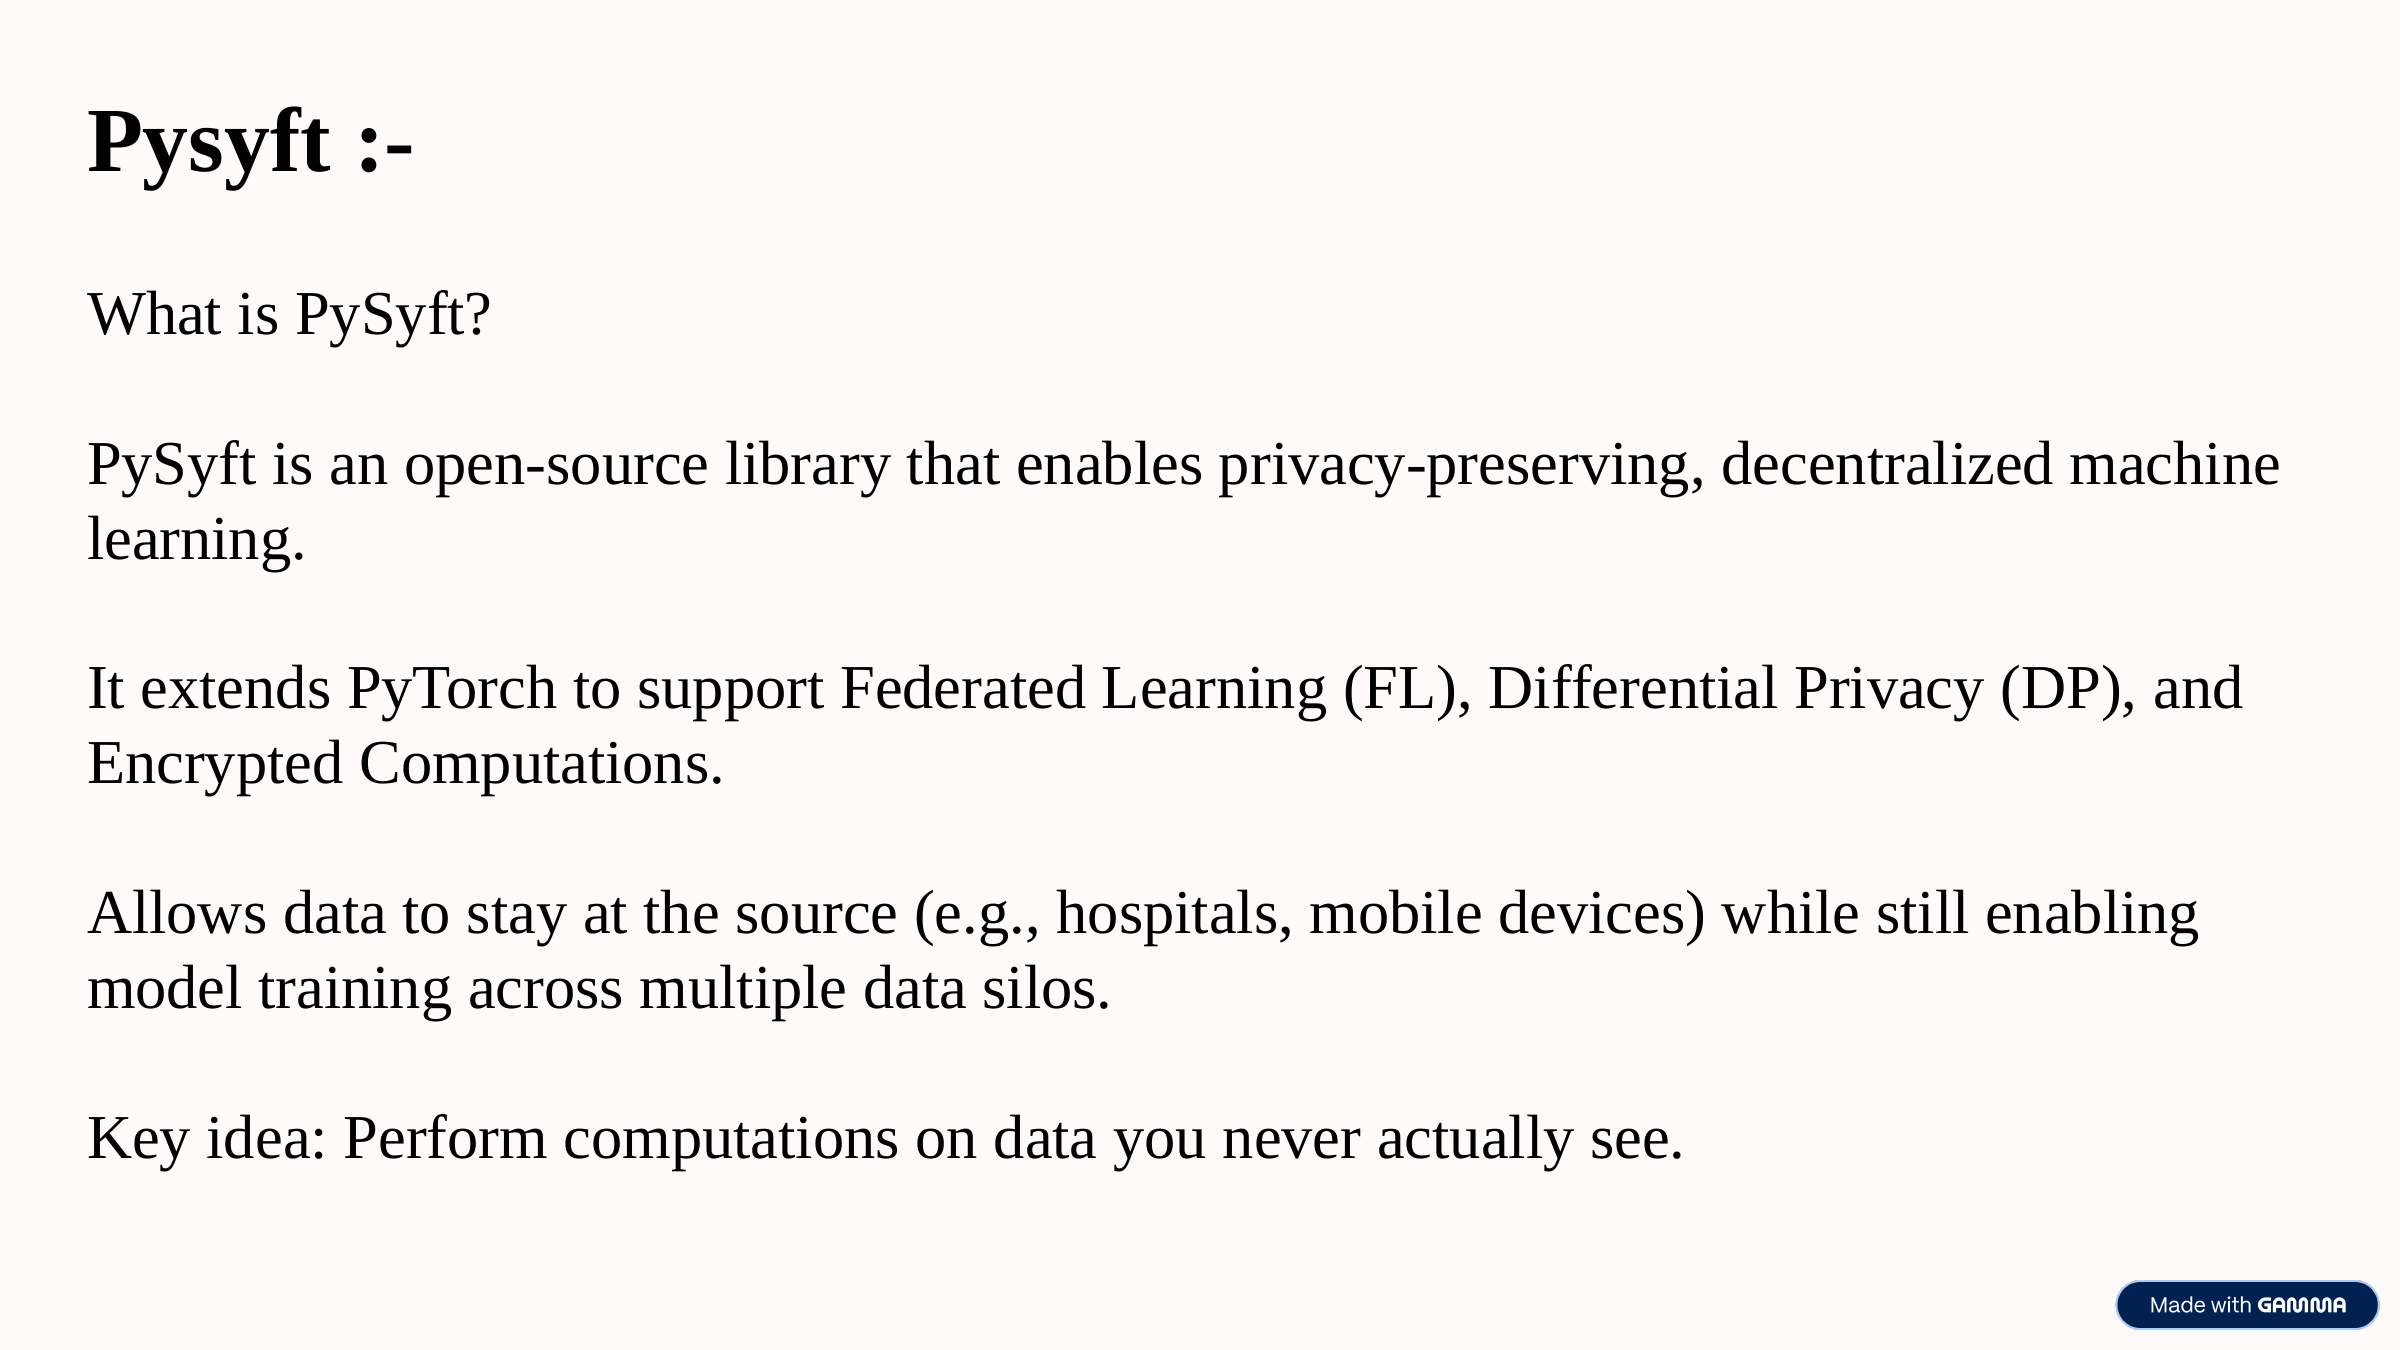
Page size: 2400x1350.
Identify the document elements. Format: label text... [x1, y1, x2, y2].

text_box Pysyft :- What is PySyft? PySyft is an open-source library that enables privacy-preserving, decentralized machine learning. It extends PyTorch to support Federated Learning (FL), Differential Privacy (DP), and Encrypted Computations. Allows data to stay at the source (e.g., hospitals, mobile devices) while still enabling model training across multiple data silos. Key idea: Perform computations on data you never actually see. [72, 64, 2329, 1187]
picture [2106, 1271, 2389, 1339]
